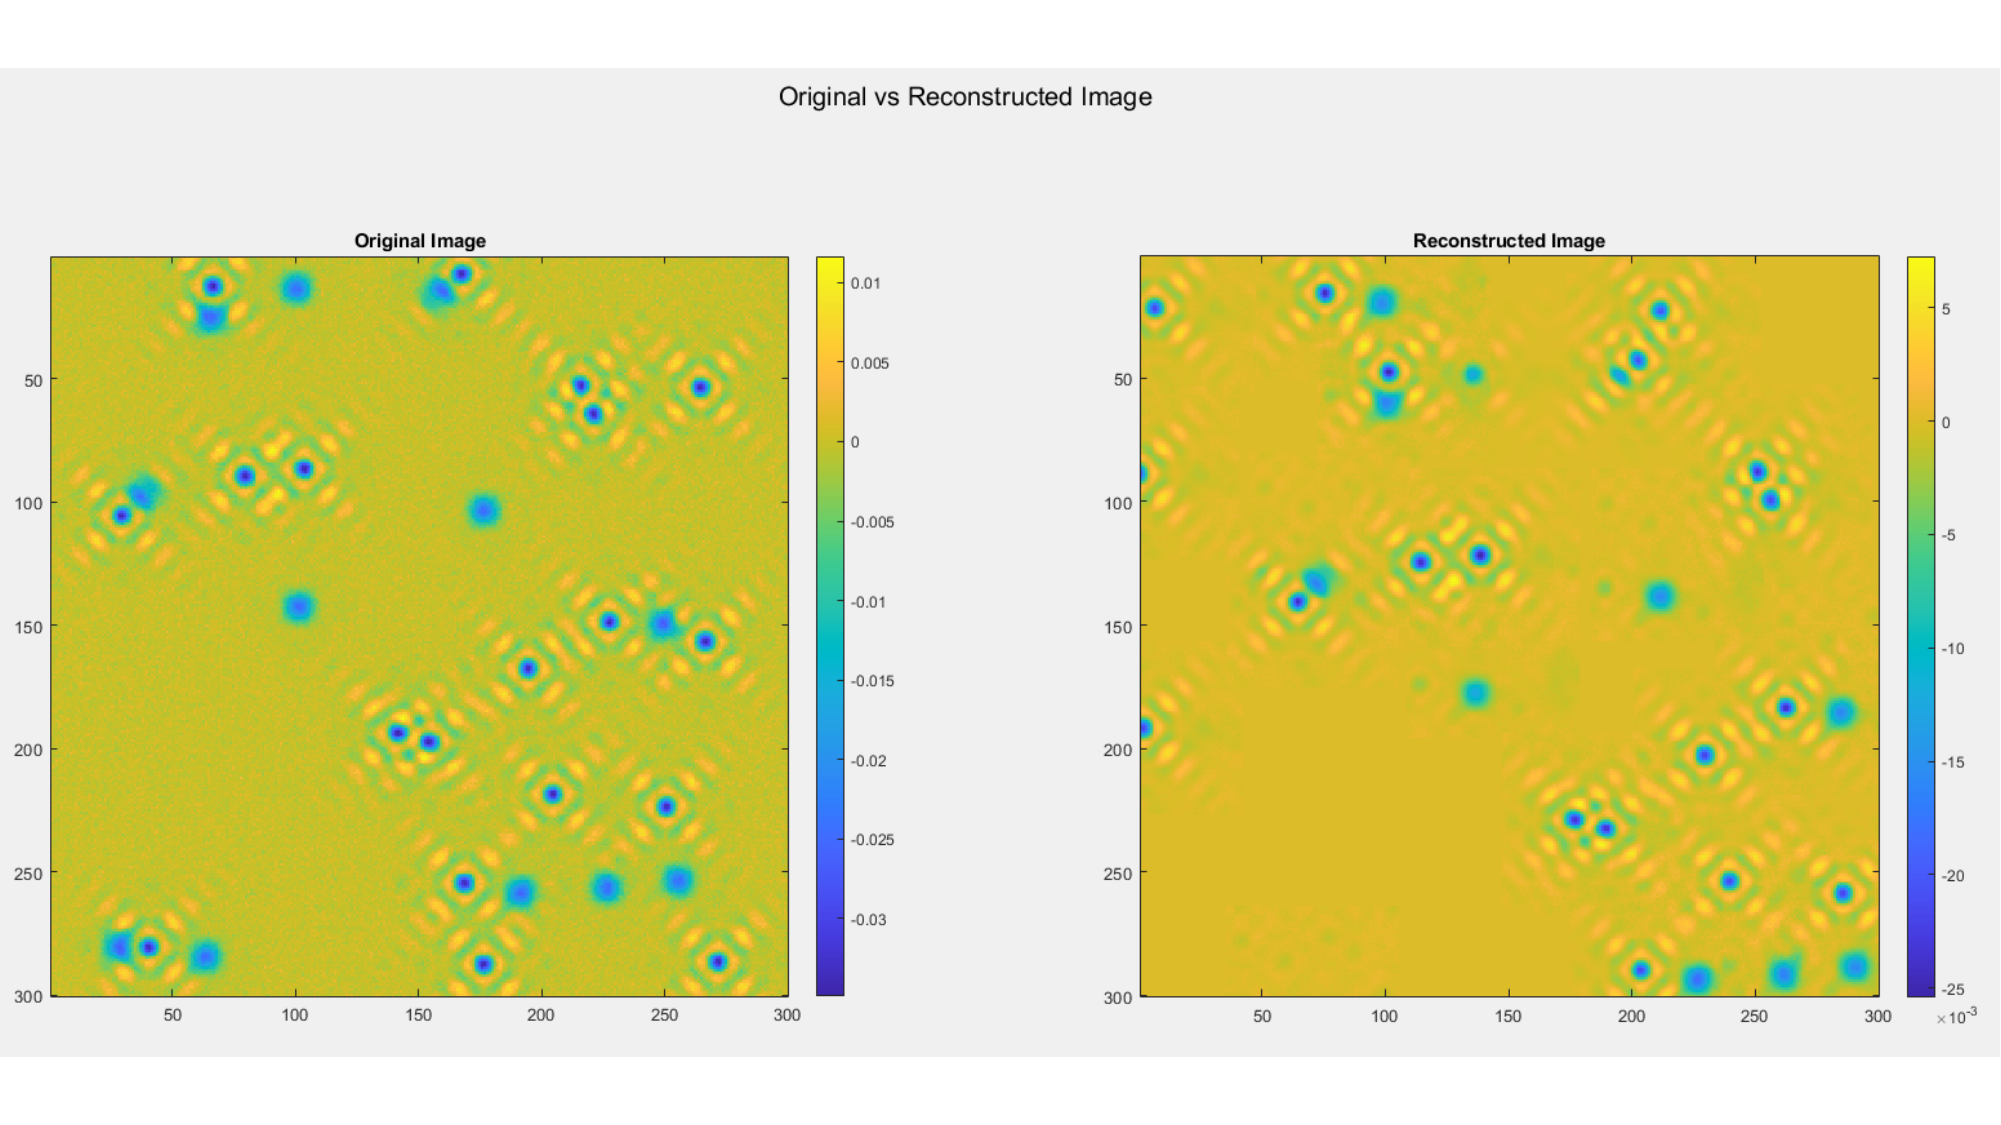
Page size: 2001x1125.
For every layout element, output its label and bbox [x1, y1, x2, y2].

picture [0, 68, 2000, 1057]
